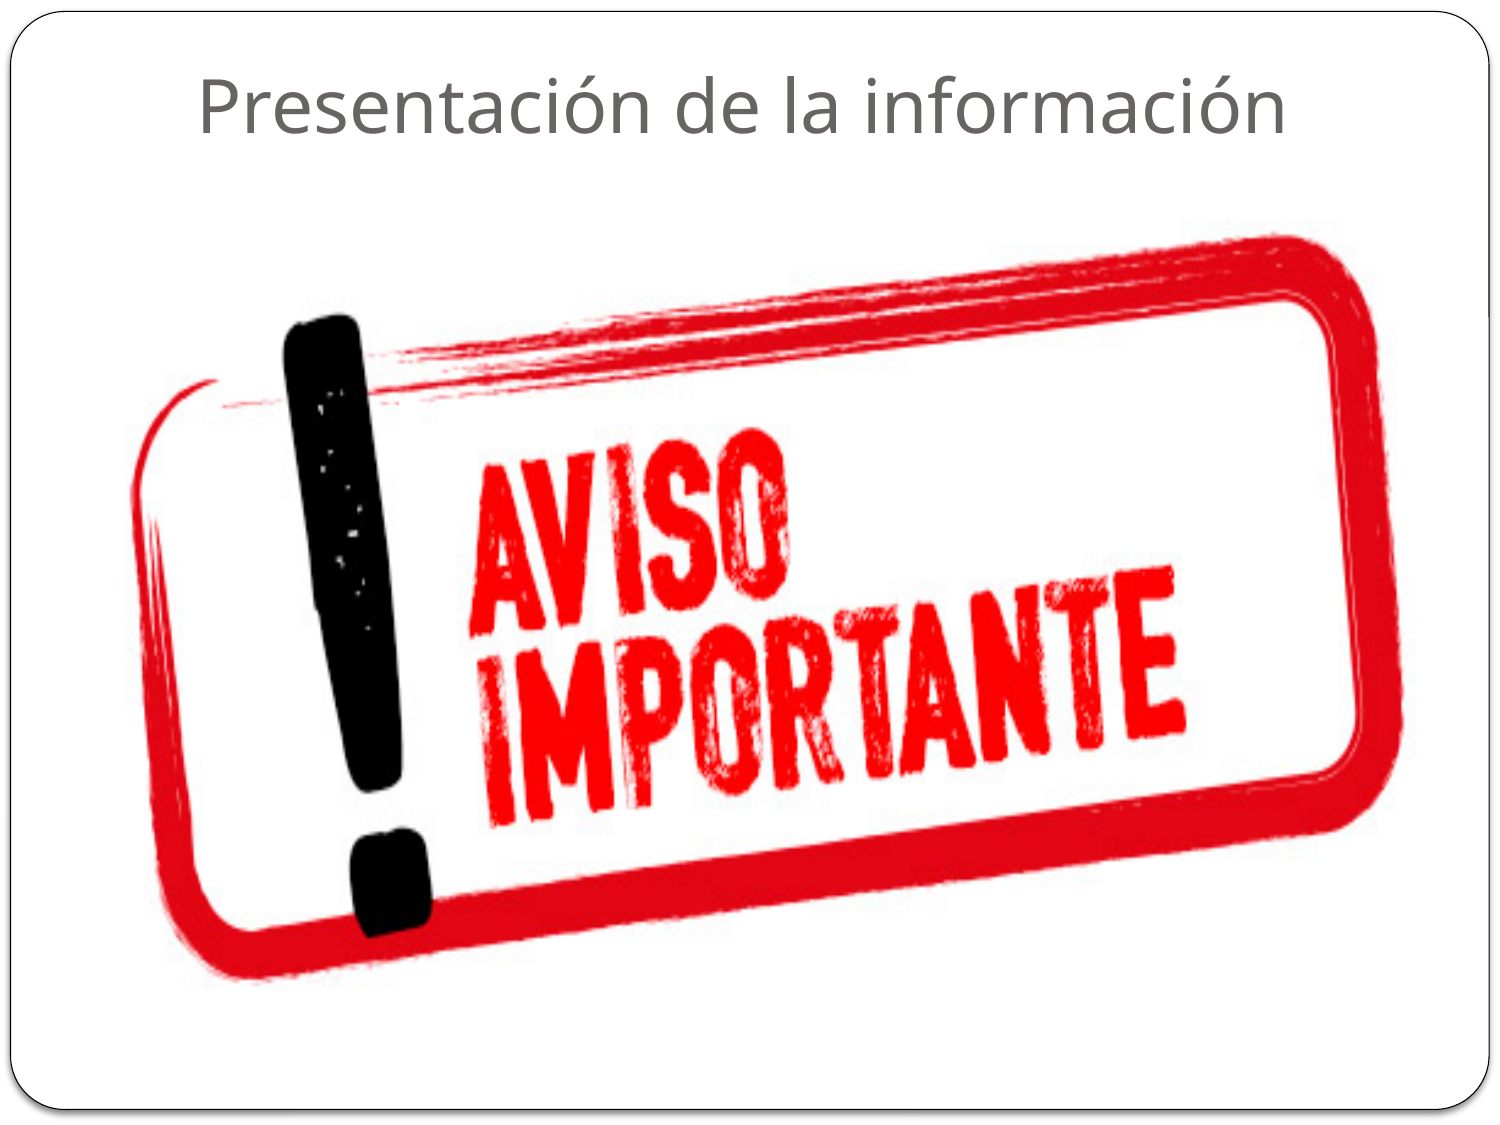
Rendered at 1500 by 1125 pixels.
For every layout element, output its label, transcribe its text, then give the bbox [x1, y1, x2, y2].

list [111, 219, 1420, 1000]
title Presentación de la información [105, 0, 1381, 164]
